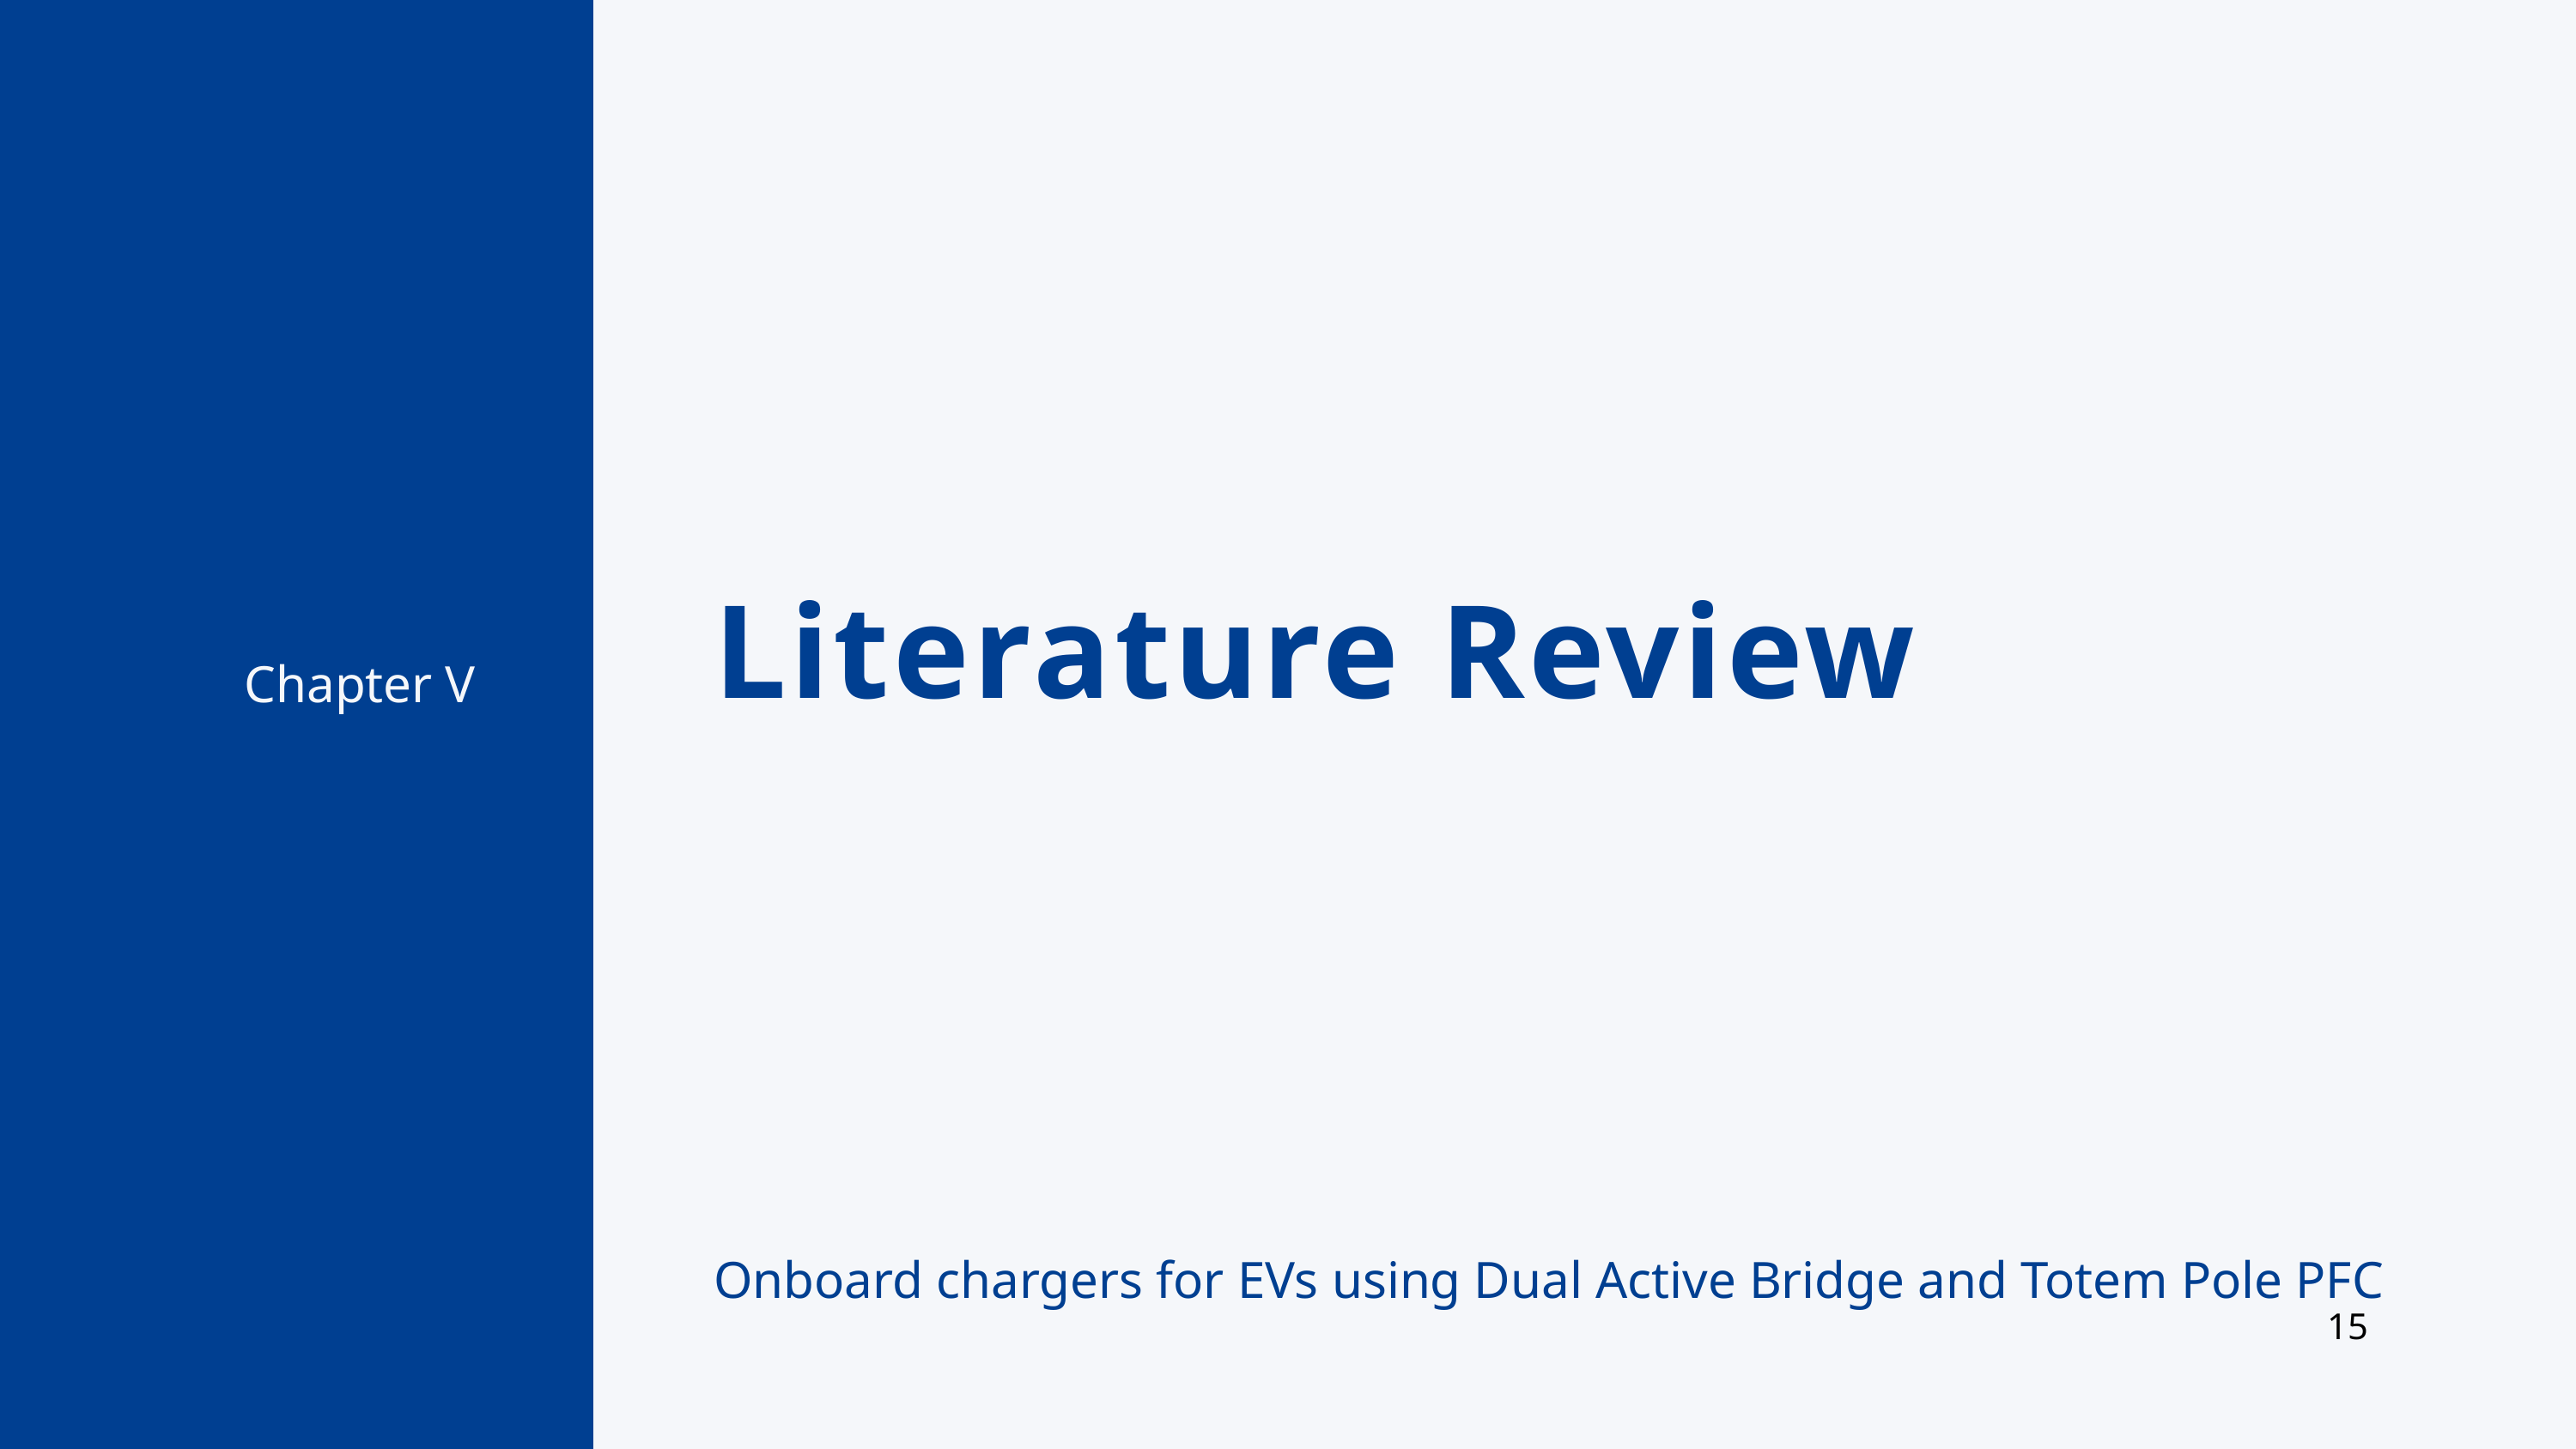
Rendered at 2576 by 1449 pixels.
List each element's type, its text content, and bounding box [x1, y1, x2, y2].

text_box Onboard chargers for EVs using Dual Active Bridge and Totem Pole PFC [714, 1228, 2476, 1389]
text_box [0, 0, 594, 1449]
text_box 15 [2327, 1296, 2369, 1348]
text_box Literature Review [714, 570, 2432, 724]
